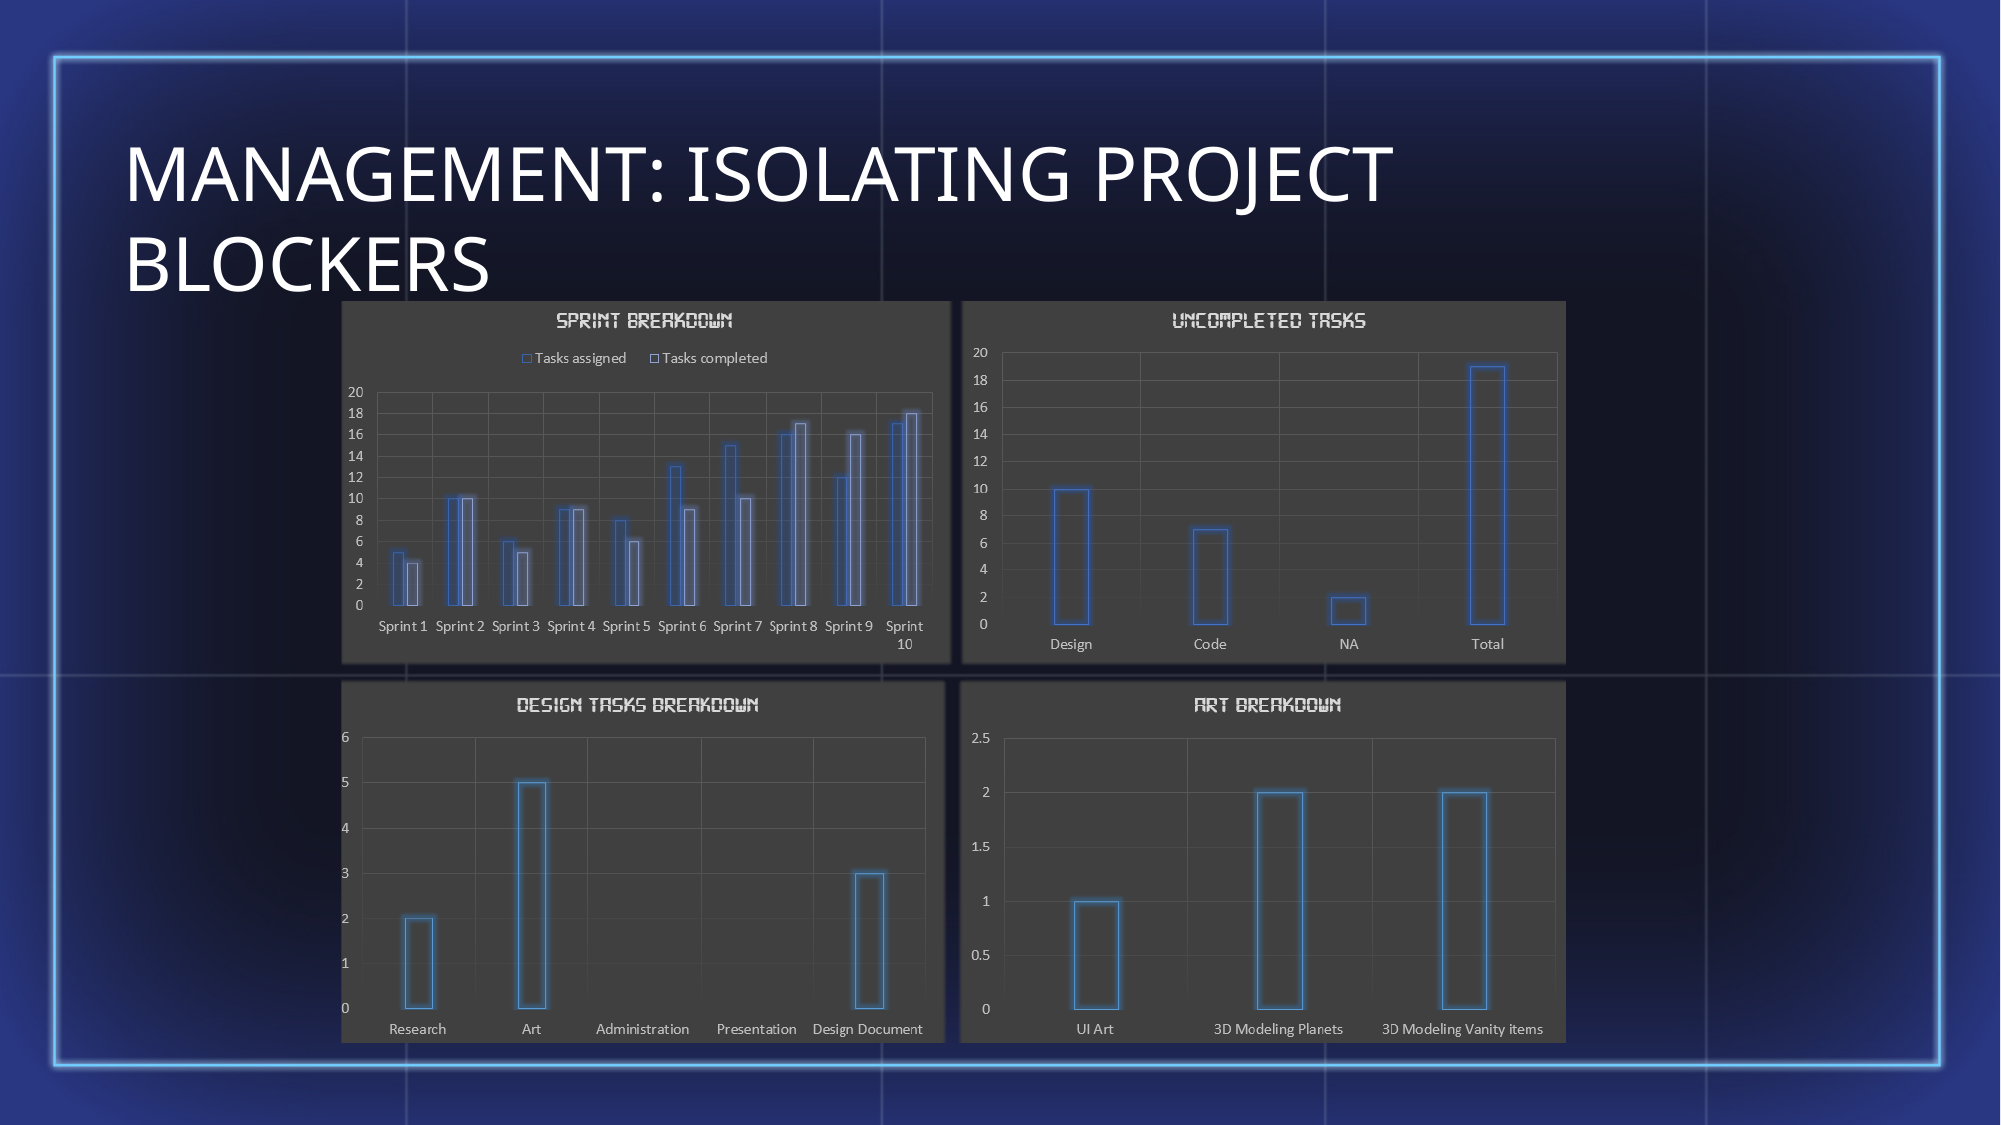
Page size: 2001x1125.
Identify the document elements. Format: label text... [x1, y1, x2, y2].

picture [0, 0, 2001, 1125]
title Management: Isolating project blockers [108, 93, 1509, 341]
